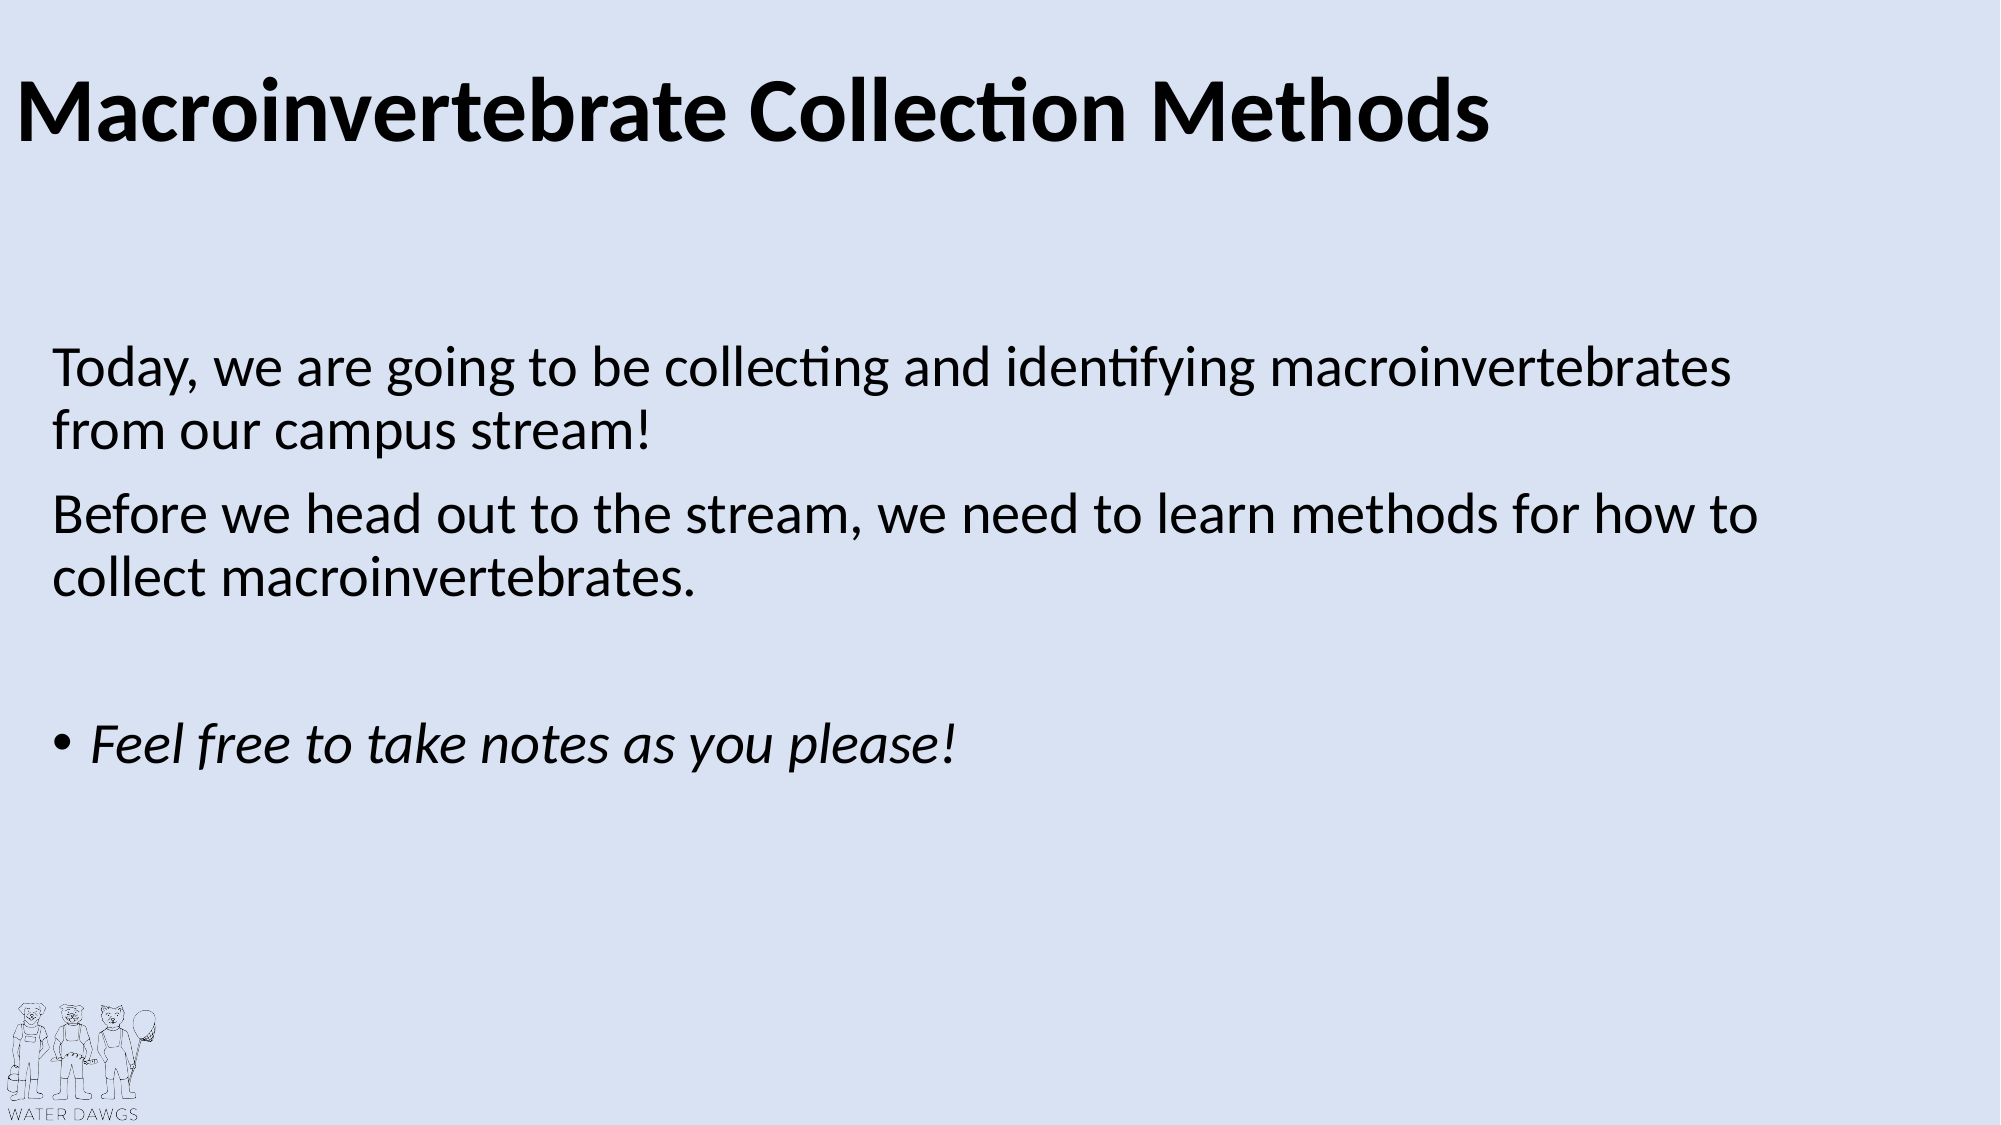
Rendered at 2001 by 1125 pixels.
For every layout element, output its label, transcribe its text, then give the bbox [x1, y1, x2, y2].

list Today, we are going to be collecting and identifying macroinvertebrates from our campus stream! Before we head out to the stream, we need to learn methods for how to collect macroinvertebrates. Feel free to take notes as you please! [37, 329, 1873, 1122]
picture [0, 966, 172, 1125]
title Macroinvertebrate Collection Methods [0, 3, 1725, 221]
